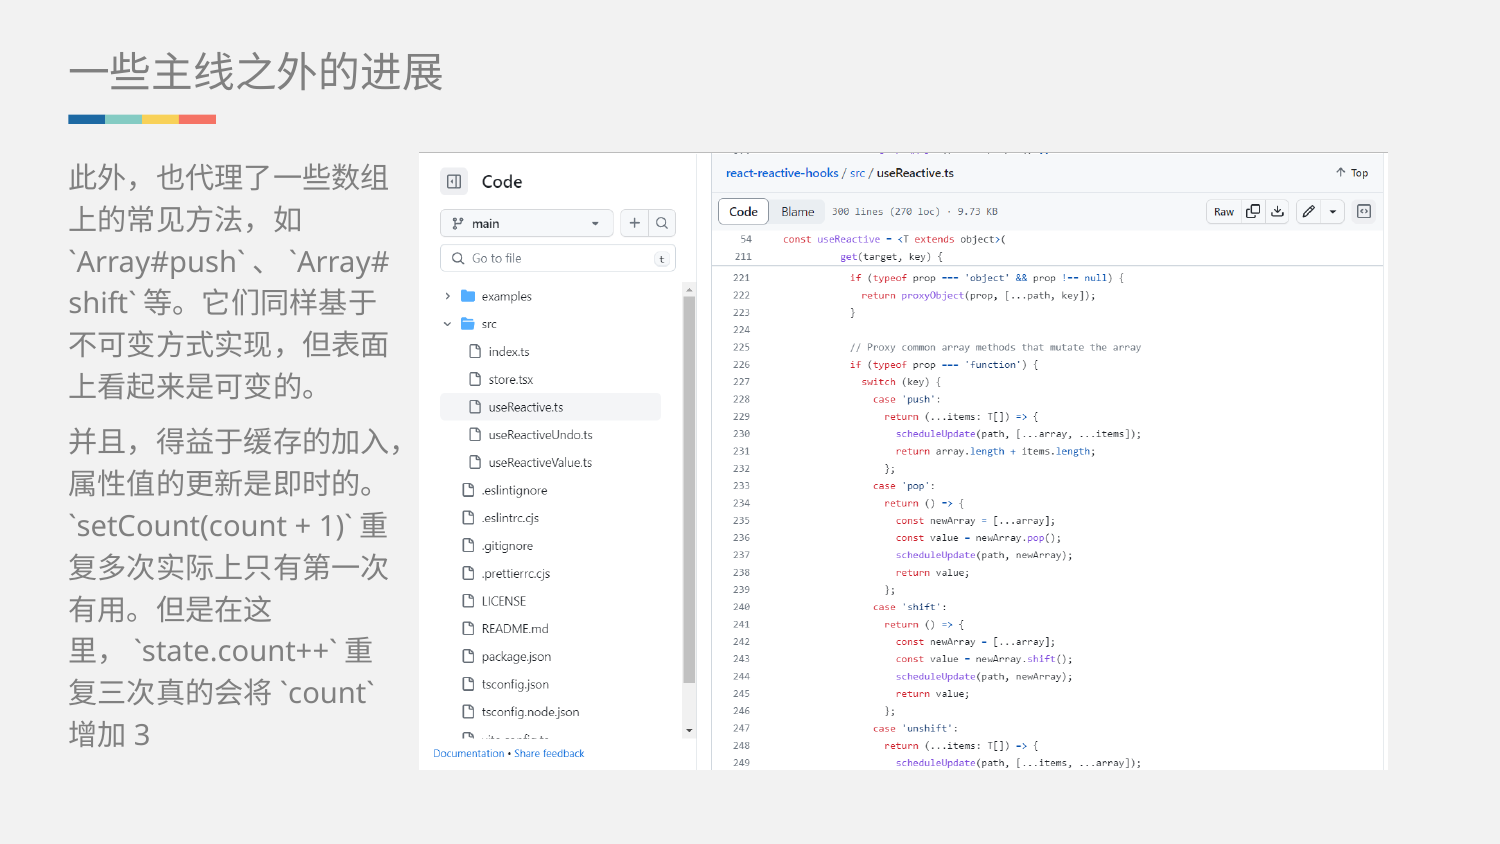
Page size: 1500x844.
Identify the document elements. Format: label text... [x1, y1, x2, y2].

text_box 一些主线之外的进展 [68, 45, 585, 96]
picture [418, 151, 1389, 771]
text_box 此外，也代理了一些数组上的常见方法，如`Array#push`、`Array#shift`等。它们同样基于不可变方式实现，但表面上看起来是可变的。 并且，得益于缓存的加入，属性值的更新是即时的。`setCount(count + 1)`重复多次实际上只有第一次有用。但是在这里，`state.count++`重复三次真的会将`count`增加3 [68, 152, 396, 752]
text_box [68, 114, 217, 125]
